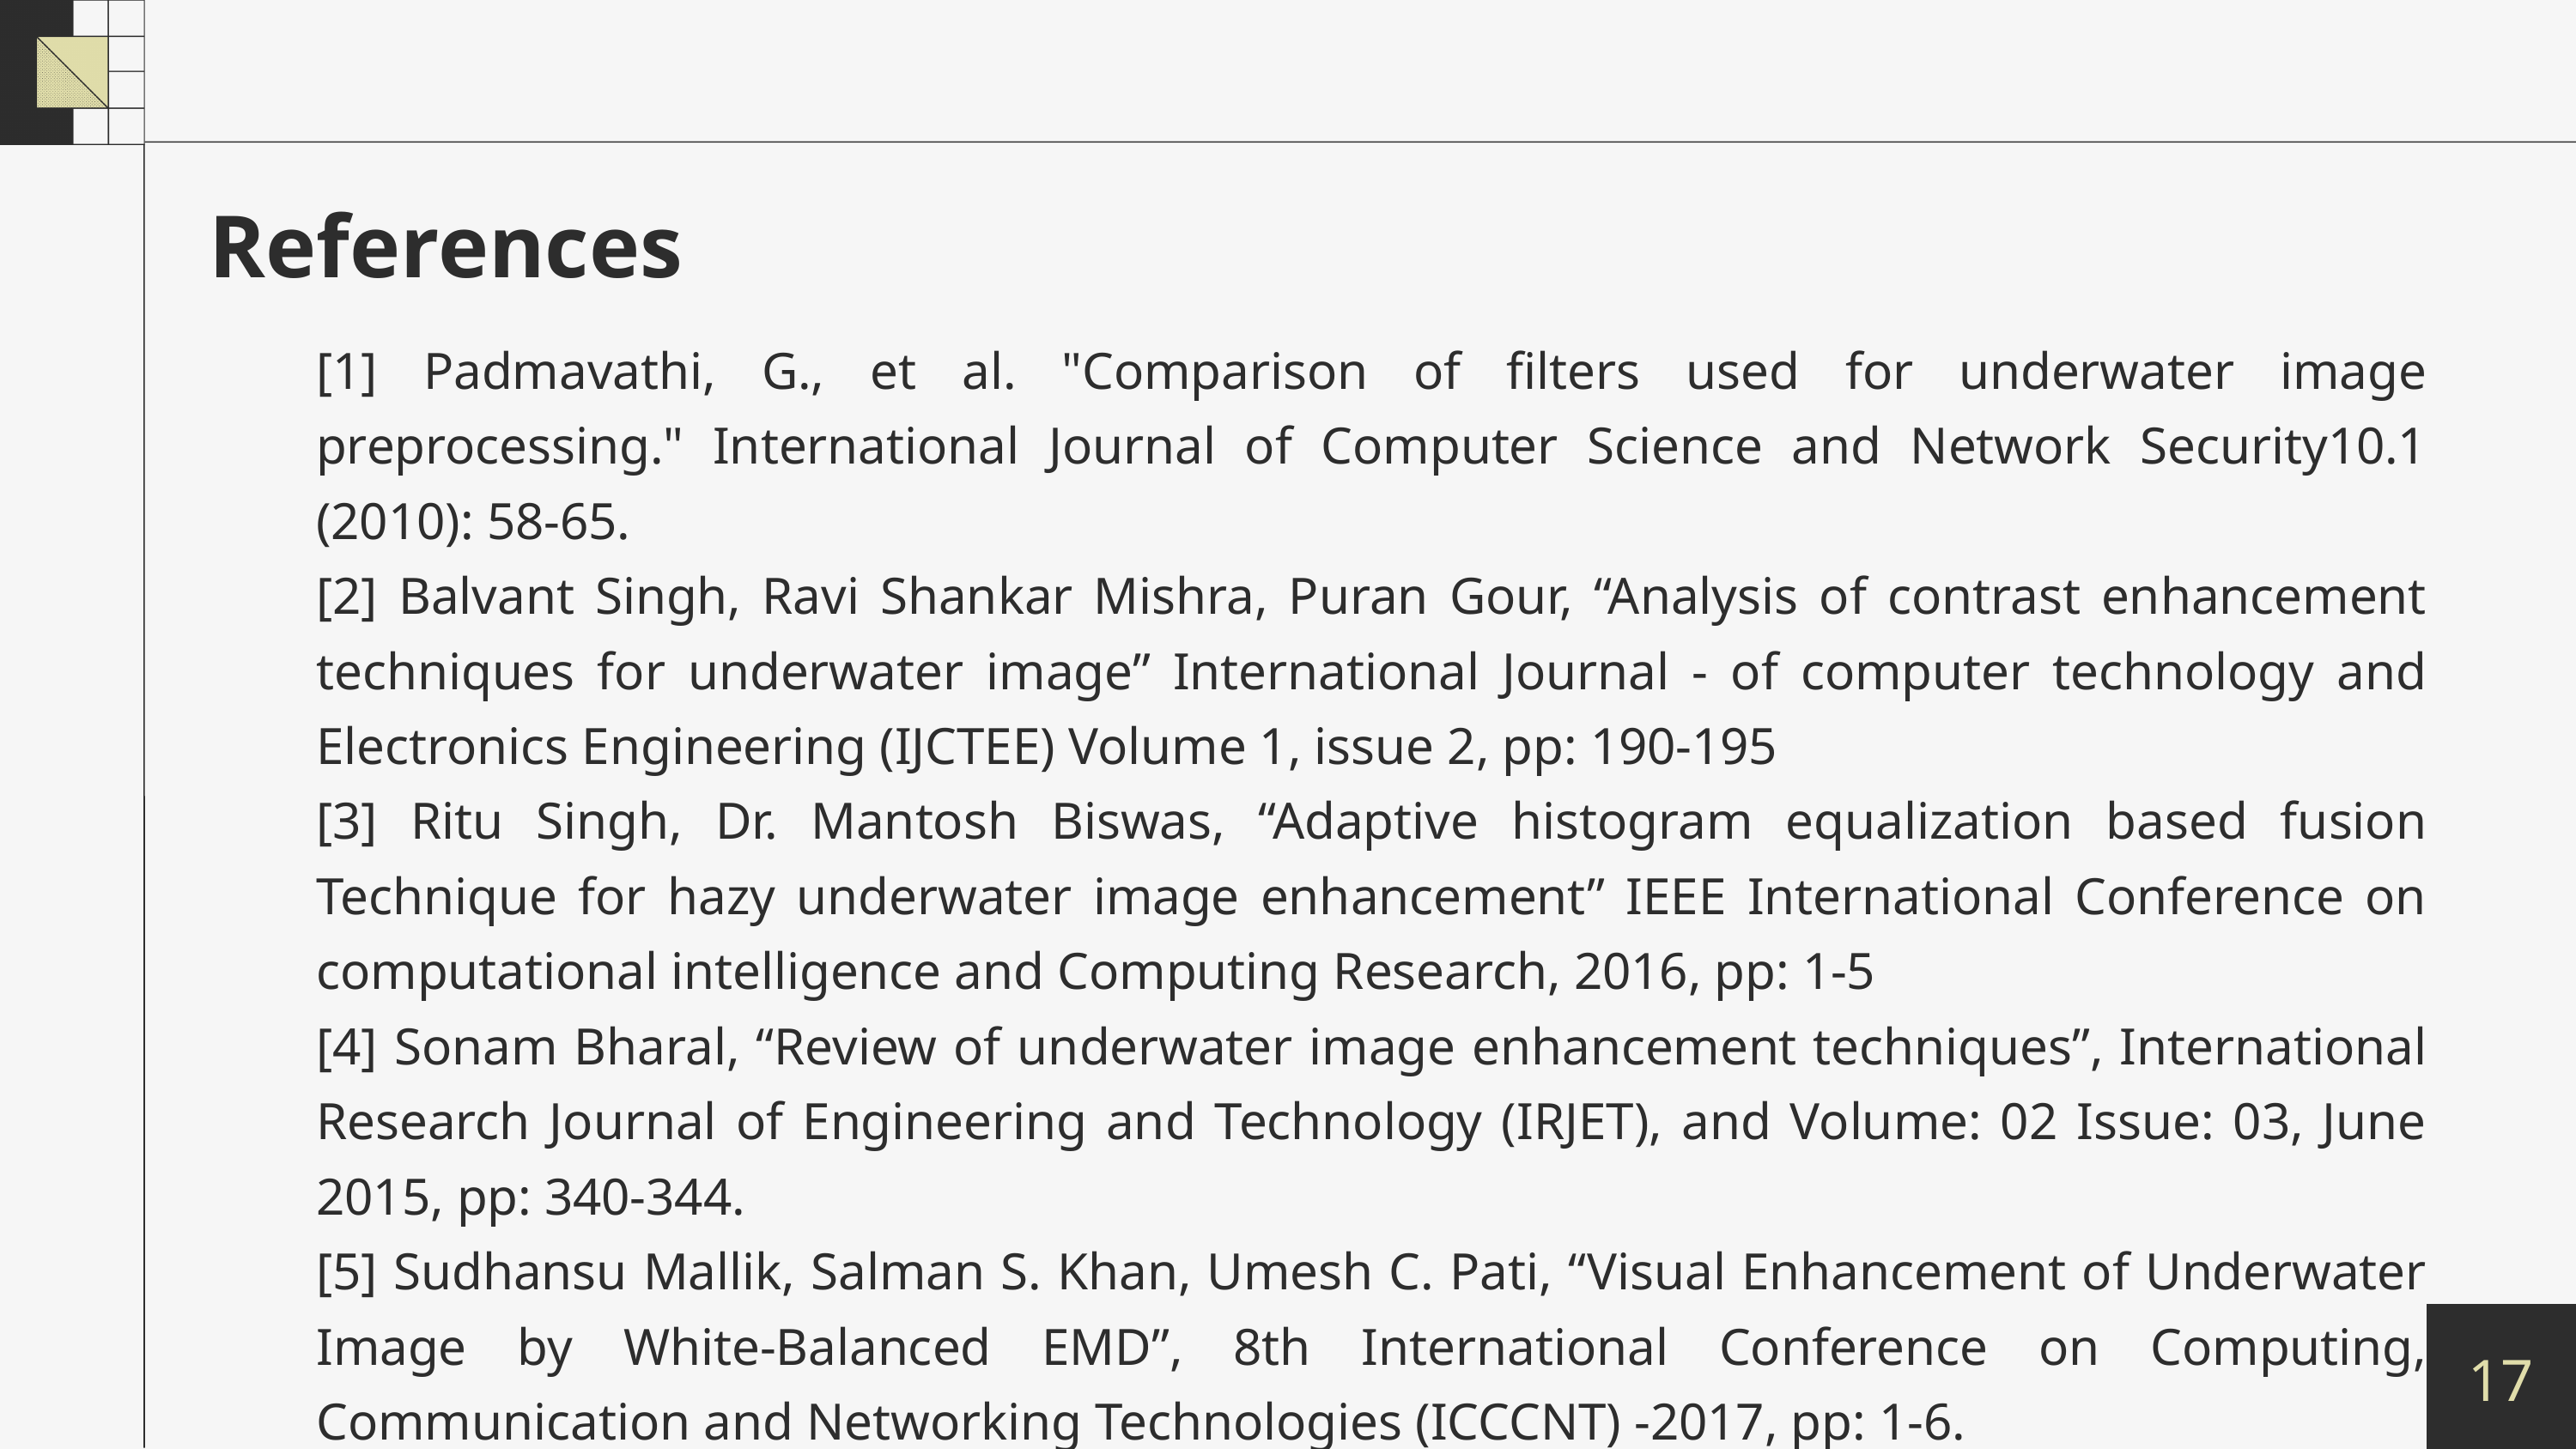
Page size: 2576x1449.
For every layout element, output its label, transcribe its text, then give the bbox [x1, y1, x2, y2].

text_box [1] Padmavathi, G., et al. "Comparison of filters used for underwater image preprocessing." International Journal of Computer Science and Network Security10.1 (2010): 58-65. [2] Balvant Singh, Ravi Shankar Mishra, Puran Gour, “Analysis of contrast enhancement techniques for underwater image” International Journal - of computer technology and Electronics Engineering (IJCTEE) Volume 1, issue 2, pp: 190-195 [3] Ritu Singh, Dr. Mantosh Biswas, “Adaptive histogram equalization based fusion Technique for hazy underwater image enhancement” IEEE International Conference on computational intelligence and Computing Research, 2016, pp: 1-5 [4] Sonam Bharal, “Review of underwater image enhancement techniques”, International Research Journal of Engineering and Technology (IRJET), and Volume: 02 Issue: 03, June 2015, pp: 340-344. [5] Sudhansu Mallik, Salman S. Khan, Umesh C. Pati, “Visual Enhancement of Underwater Image by White-Balanced EMD”, 8th International Conference on Computing, Communication and Networking Technologies (ICCCNT) -2017, pp: 1-6. [316, 324, 2427, 1449]
text_box References [209, 174, 1175, 295]
text_box [0, 0, 145, 145]
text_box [2426, 1303, 2576, 1449]
